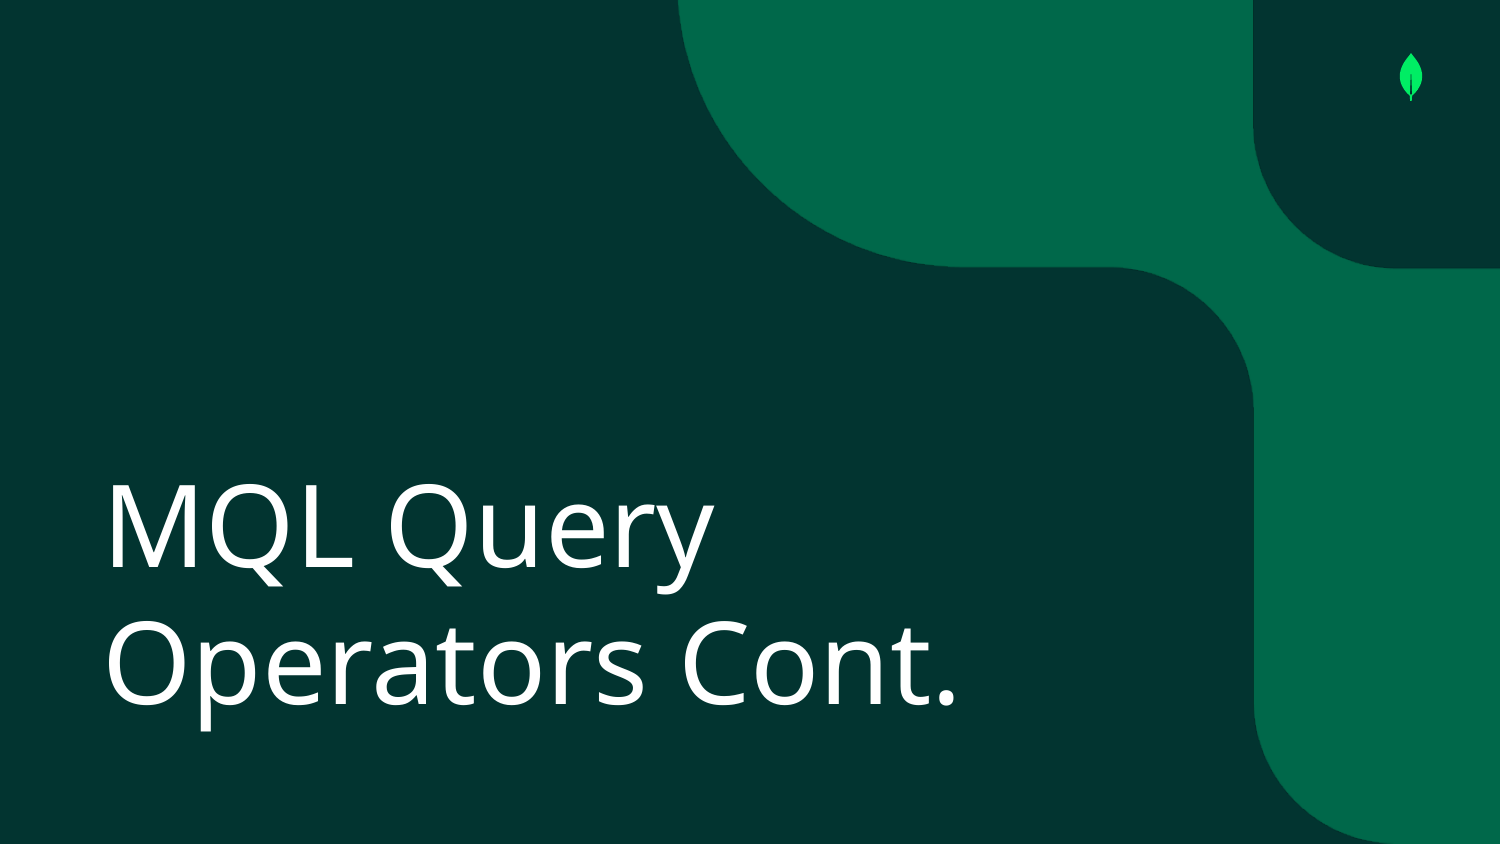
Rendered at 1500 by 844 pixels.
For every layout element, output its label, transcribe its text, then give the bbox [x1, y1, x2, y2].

title MQL Query Operators Cont. [101, 292, 1038, 728]
picture [677, 0, 1500, 844]
